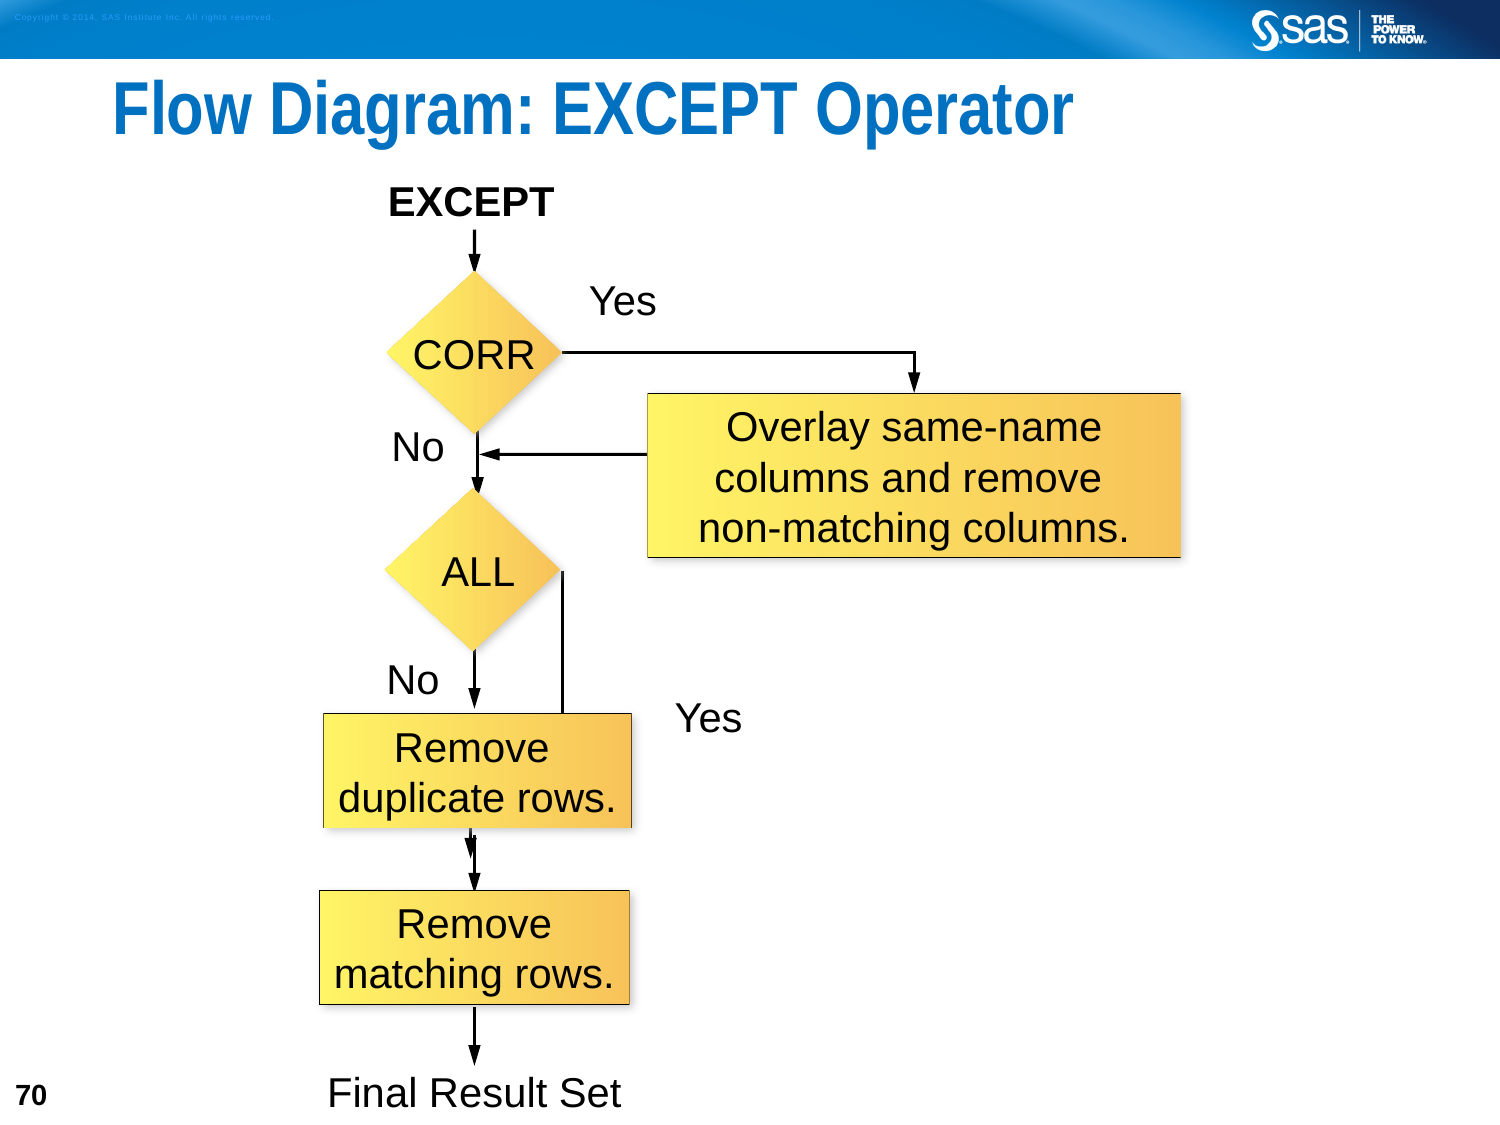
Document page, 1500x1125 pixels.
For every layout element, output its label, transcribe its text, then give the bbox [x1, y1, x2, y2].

title Flow Diagram: EXCEPT Operator [112, 75, 1438, 188]
picture [0, 0, 1500, 59]
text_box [318, 174, 1182, 1117]
